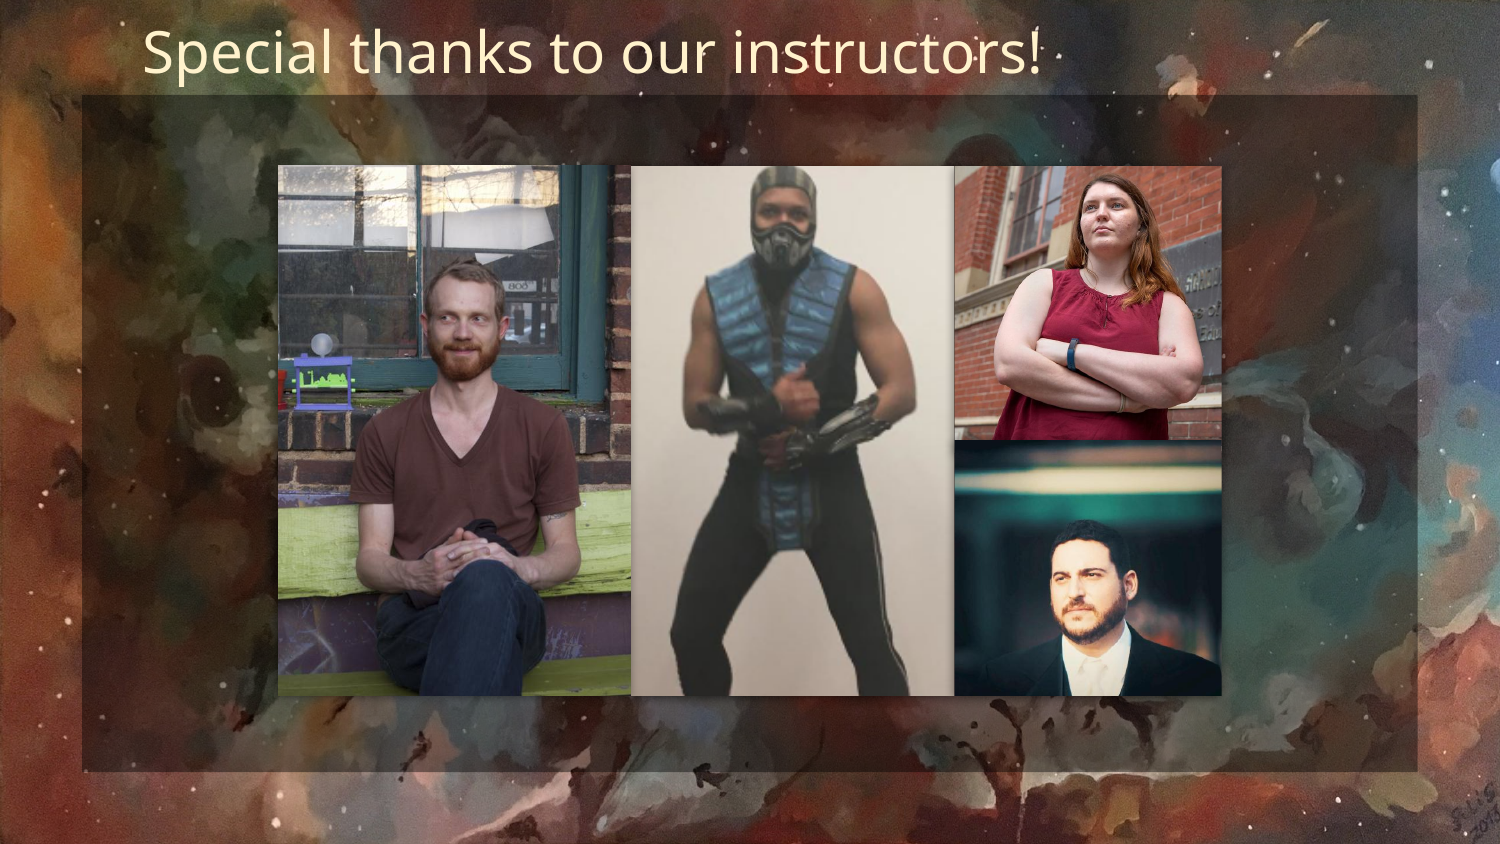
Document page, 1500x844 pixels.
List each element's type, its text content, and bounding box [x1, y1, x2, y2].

title Special thanks to our instructors! [127, 0, 1500, 154]
picture [0, 0, 1500, 844]
